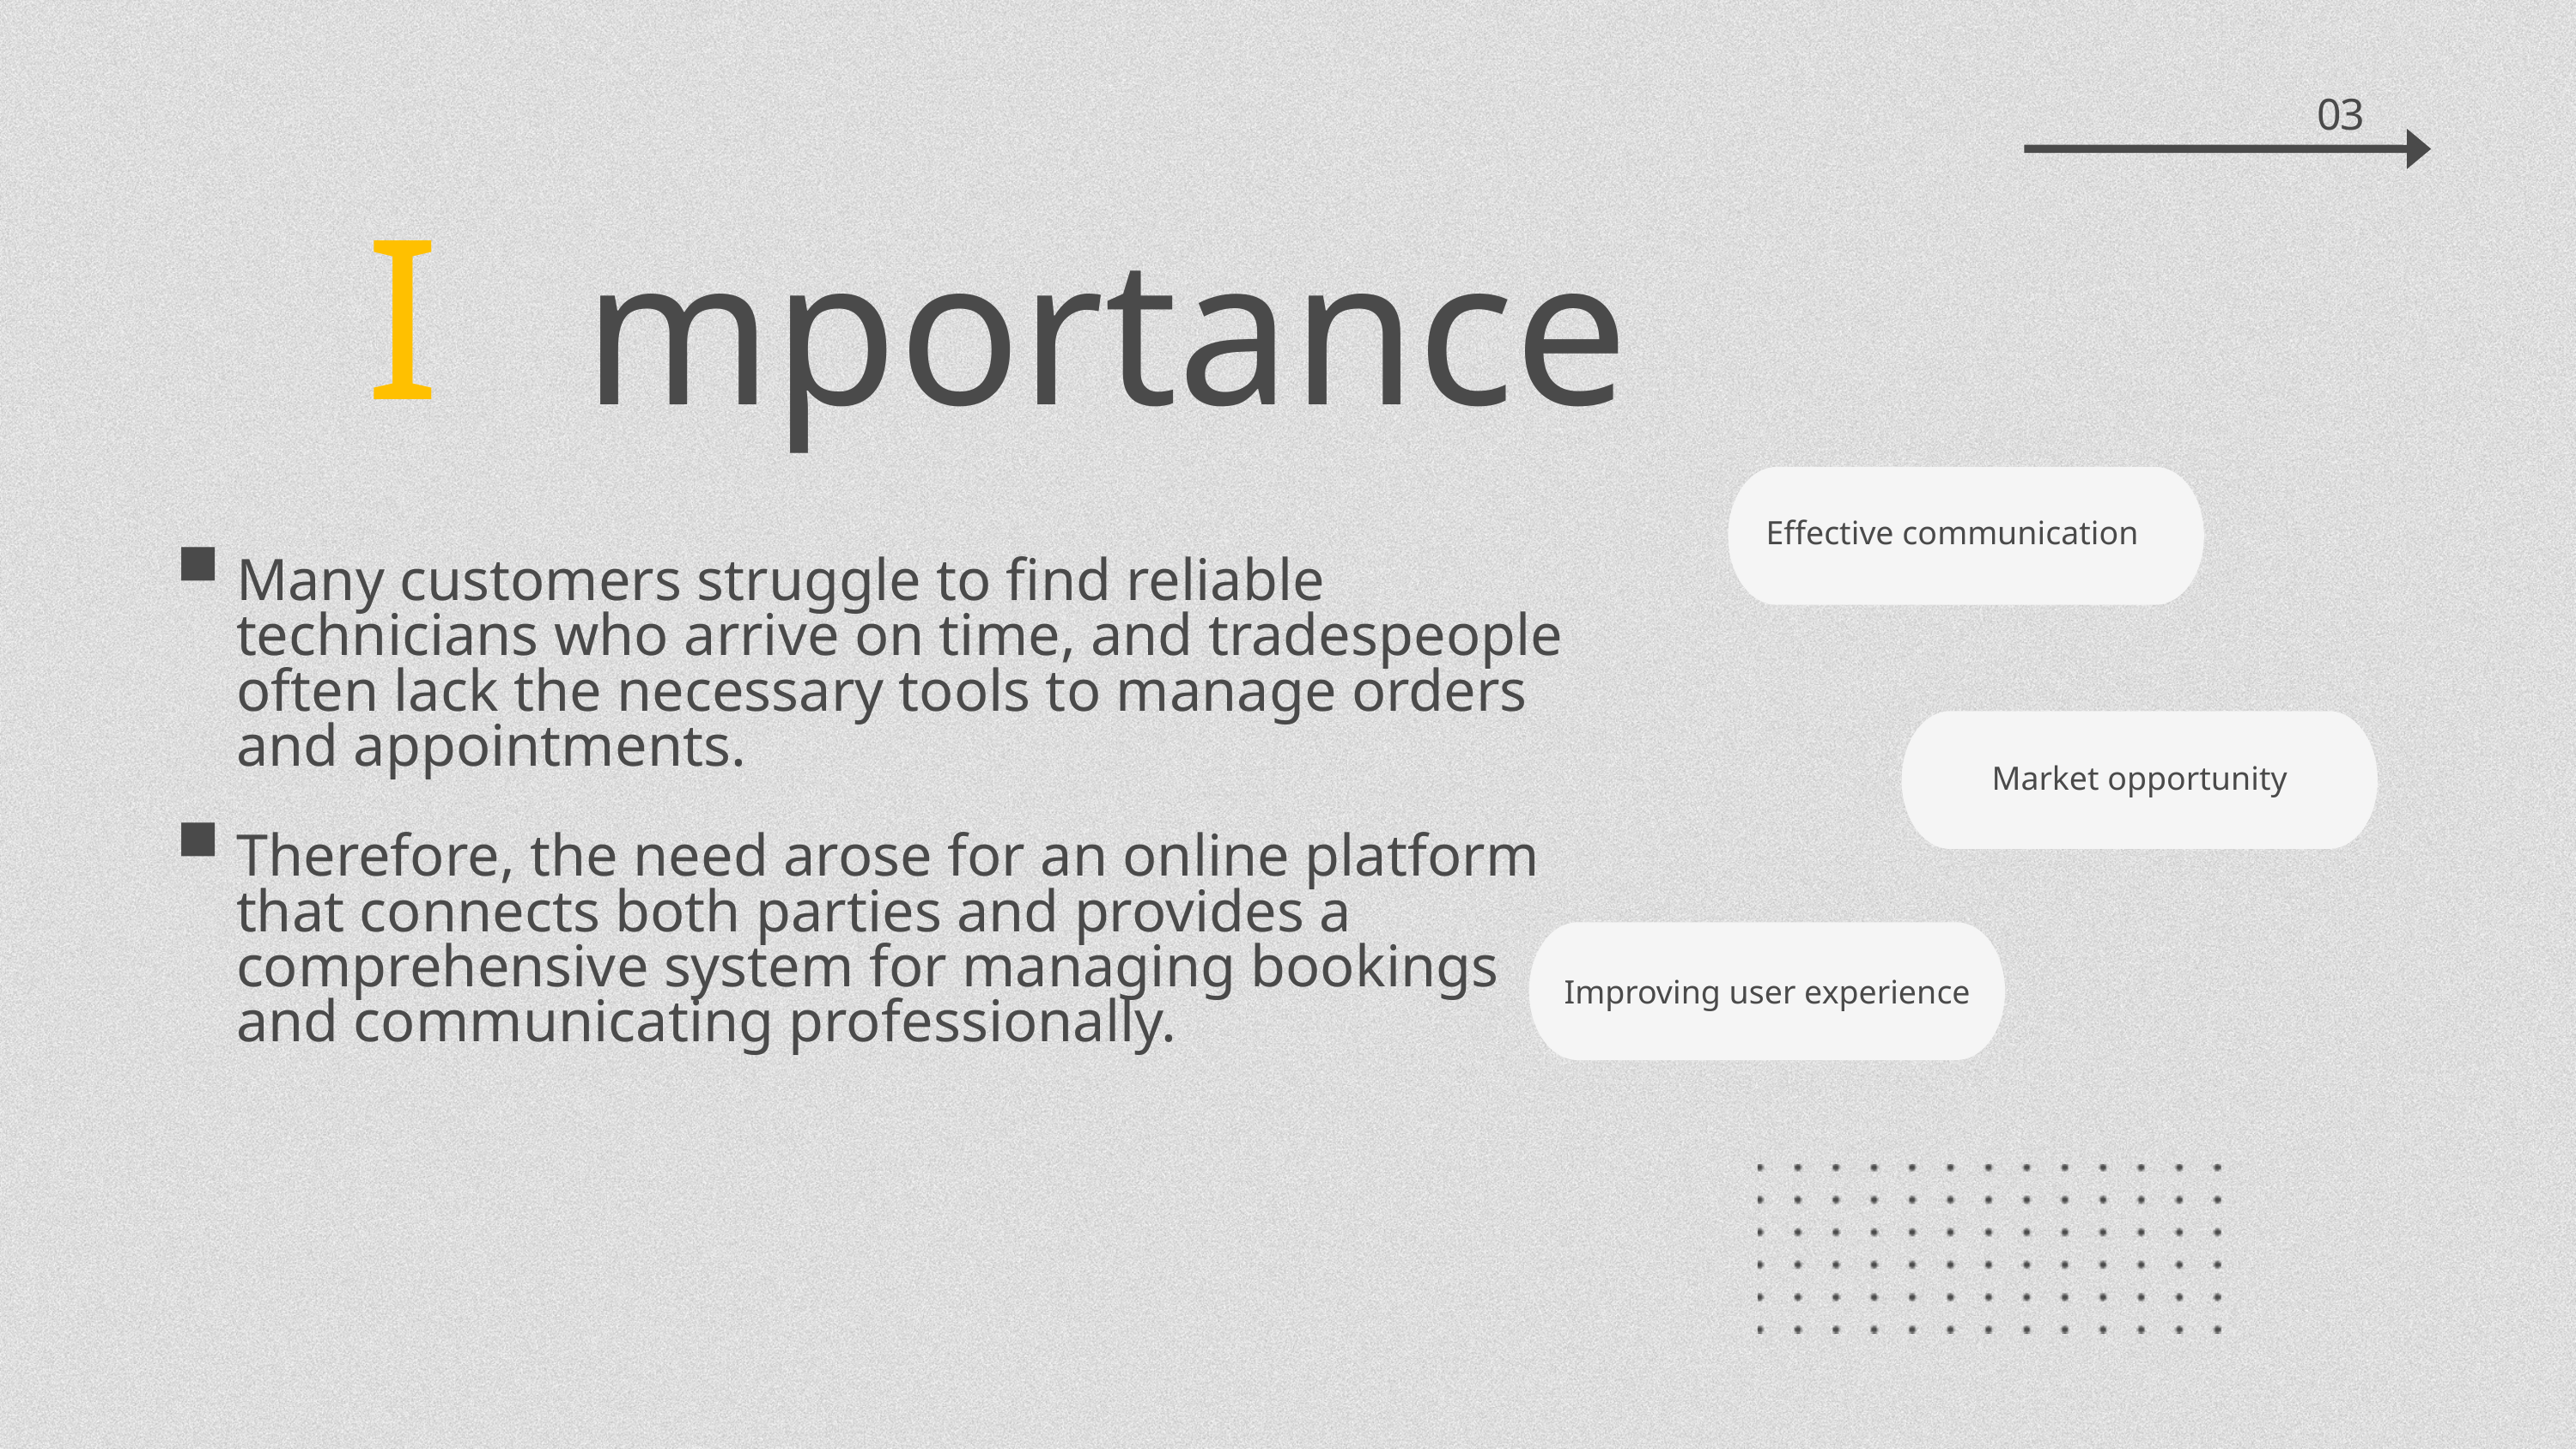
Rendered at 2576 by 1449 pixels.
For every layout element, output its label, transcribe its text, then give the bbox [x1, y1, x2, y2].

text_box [1728, 466, 2205, 605]
text_box 03 [2159, 102, 2366, 139]
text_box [1528, 922, 2006, 1061]
text_box [2024, 140, 2432, 158]
text_box [0, 0, 2576, 1449]
text_box [1757, 1164, 2221, 1334]
text_box Many customers struggle to find reliable technicians who arrive on time, and tradespeople often lack the necessary tools to manage orders and appointments. Therefore, the need arose for an online platform that connects both parties and provides a comprehensive system for managing bookings and communicating professionally. [172, 556, 1595, 1053]
text_box I [264, 254, 543, 444]
text_box mportance [515, 161, 1698, 446]
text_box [1901, 711, 2379, 850]
